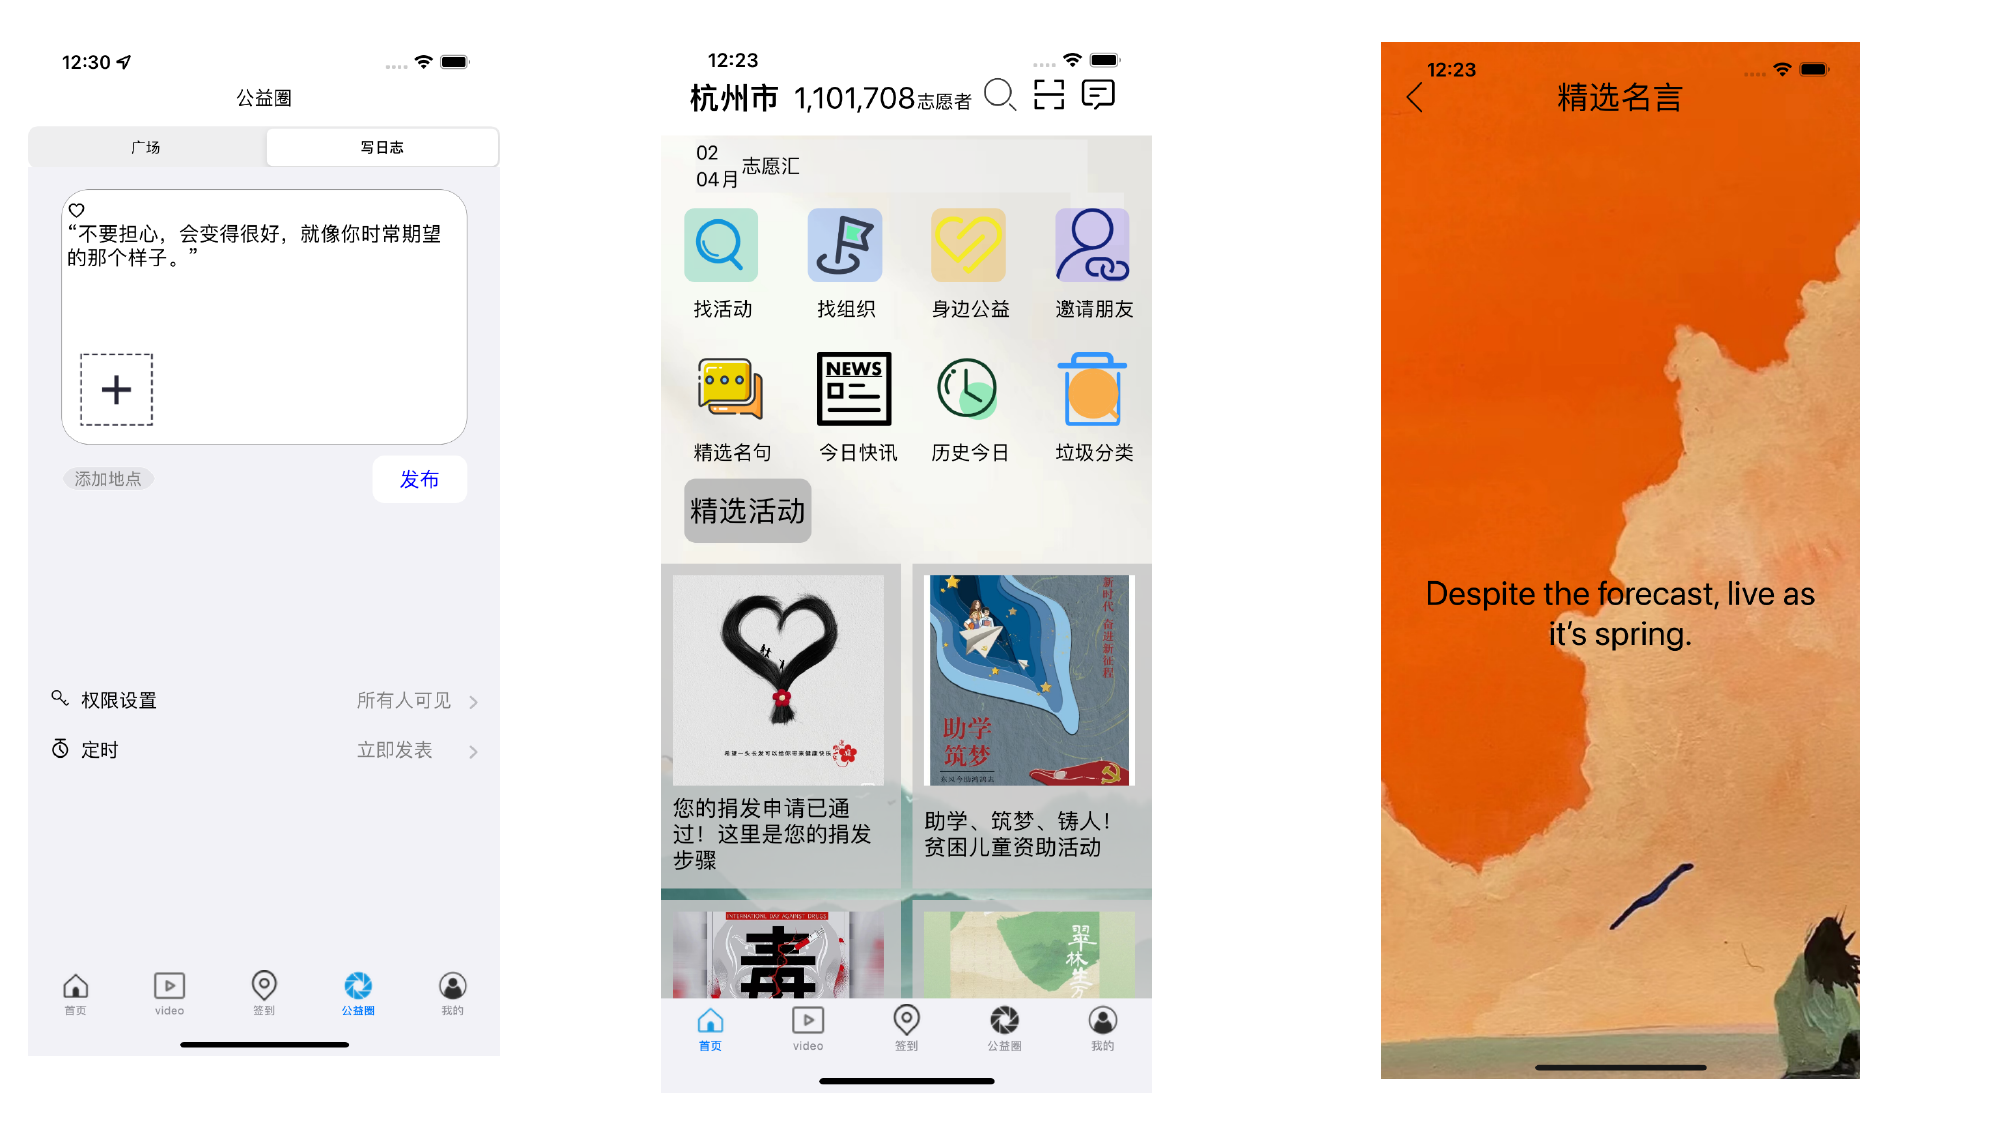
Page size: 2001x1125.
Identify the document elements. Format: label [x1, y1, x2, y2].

picture [661, 32, 1152, 1093]
picture [1381, 42, 1860, 1079]
picture [28, 35, 500, 1056]
